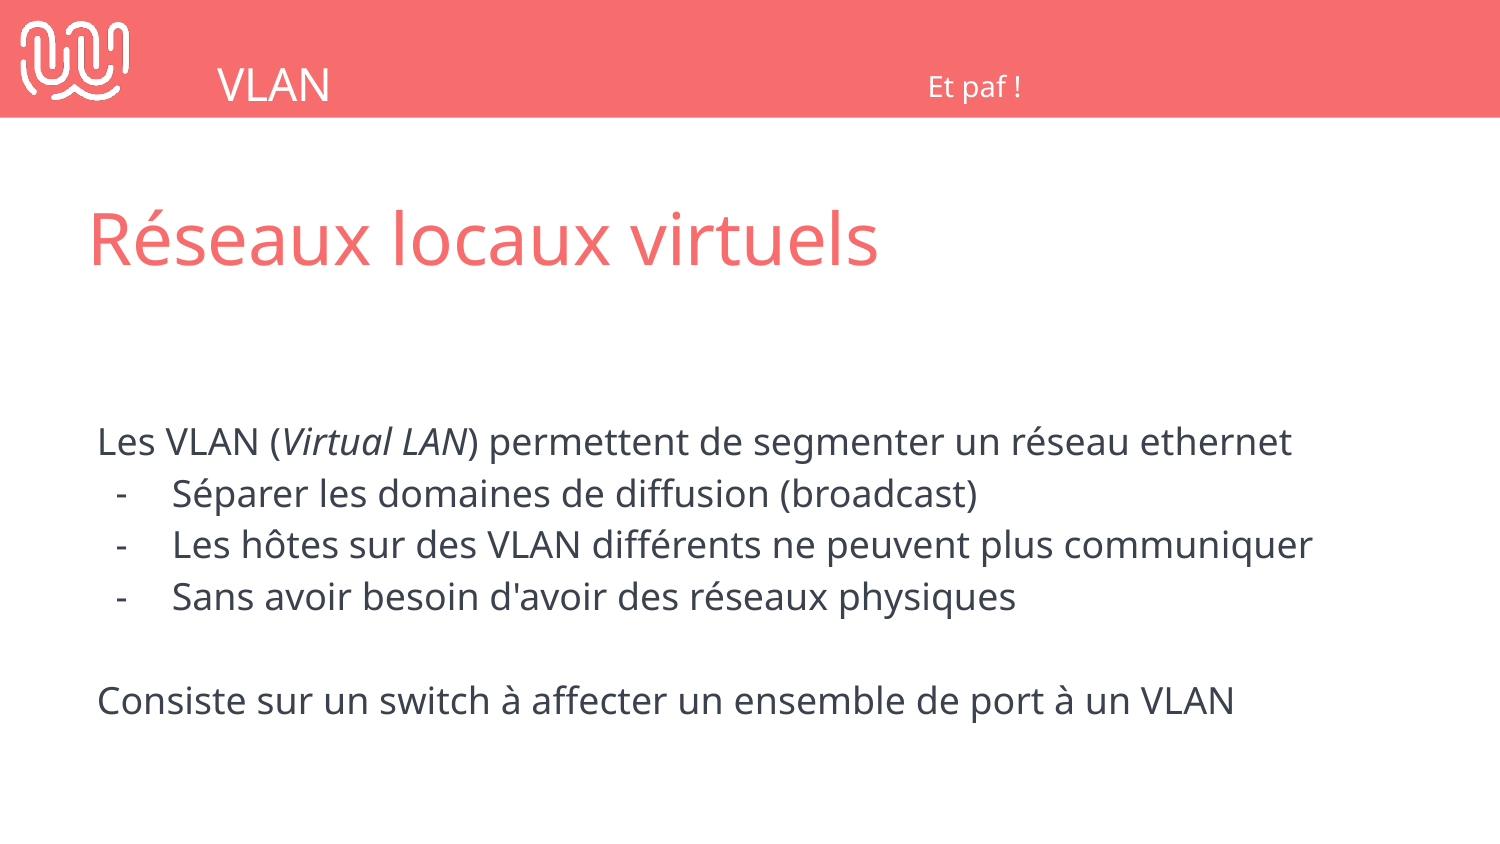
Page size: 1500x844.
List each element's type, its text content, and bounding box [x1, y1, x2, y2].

text_box Réseaux locaux virtuels [87, 193, 1478, 281]
text_box VLAN [217, 24, 921, 143]
picture [20, 20, 134, 101]
text_box Les VLAN (Virtual LAN) permettent de segmenter un réseau ethernet Séparer les domaines de diffusion (broadcast) Les hôtes sur des VLAN différents ne peuvent plus communiquer Sans avoir besoin d'avoir des réseaux physiques Consiste sur un switch à affecter un ensemble de port à un VLAN [96, 316, 1403, 817]
text_box Et paf ! [927, 56, 1500, 116]
